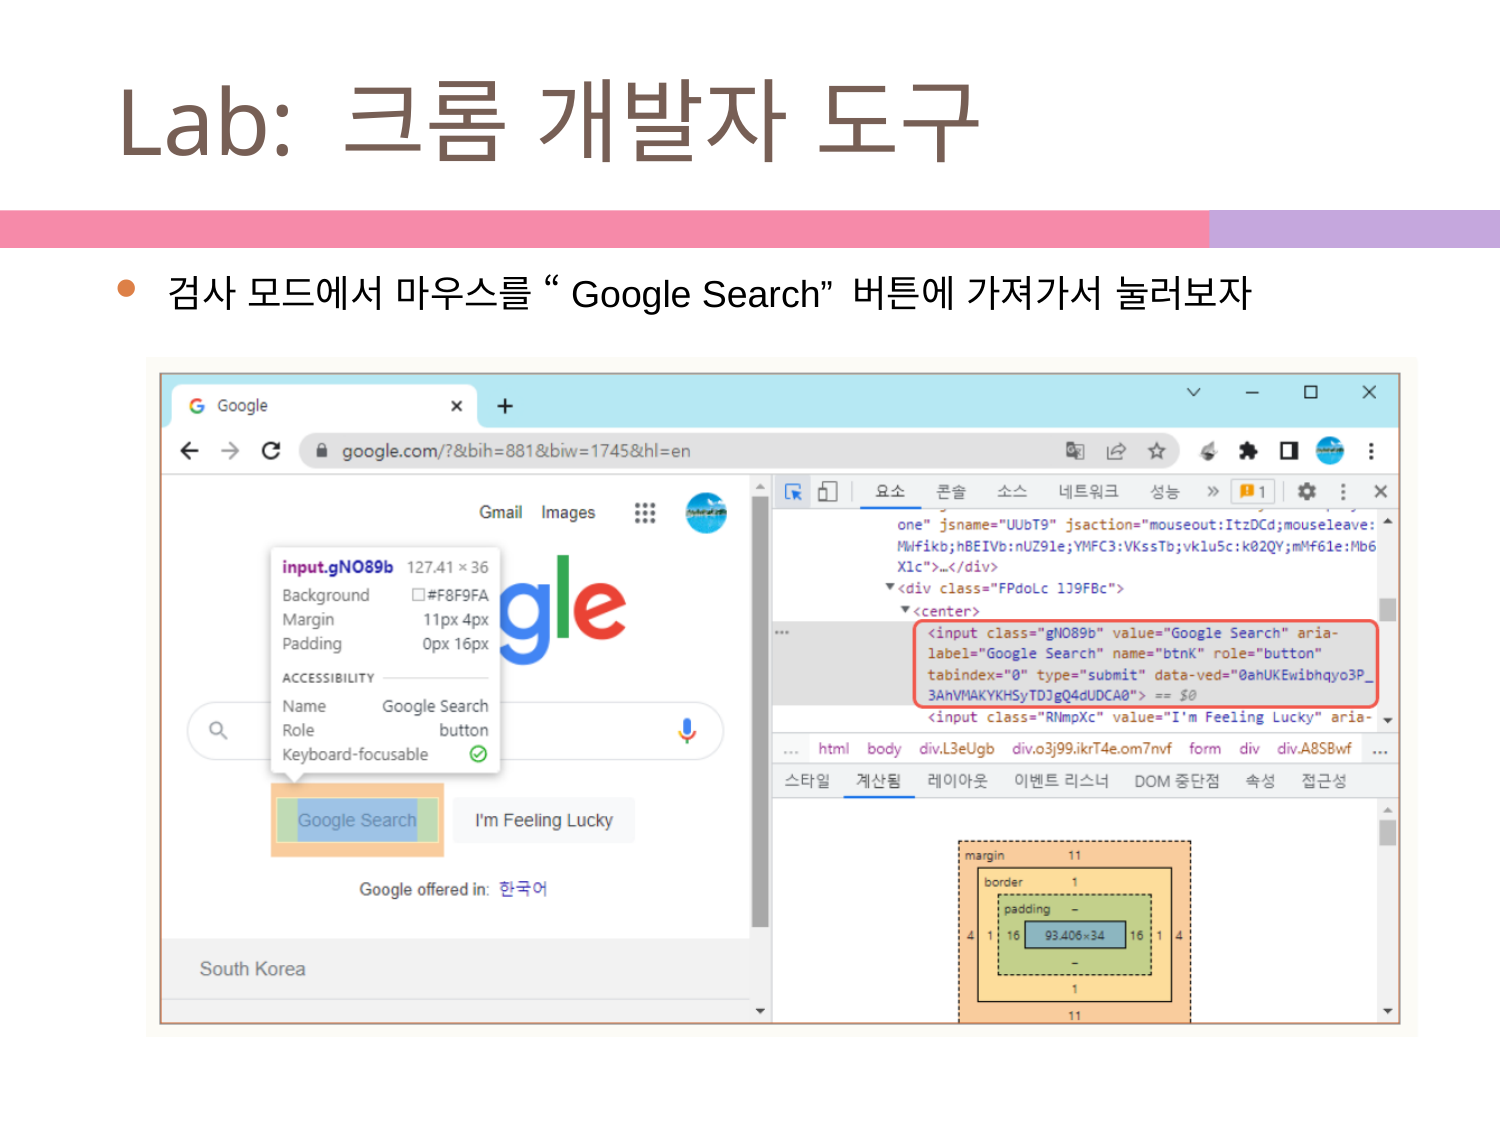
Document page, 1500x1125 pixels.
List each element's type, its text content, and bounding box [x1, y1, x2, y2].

title Lab: 크롬 개발자 도구 [100, 37, 1438, 200]
list 검사 모드에서 마우스를 “Google Search” 버튼에 가져가서 눌러보자 [100, 262, 1438, 1000]
picture [145, 357, 1423, 1037]
